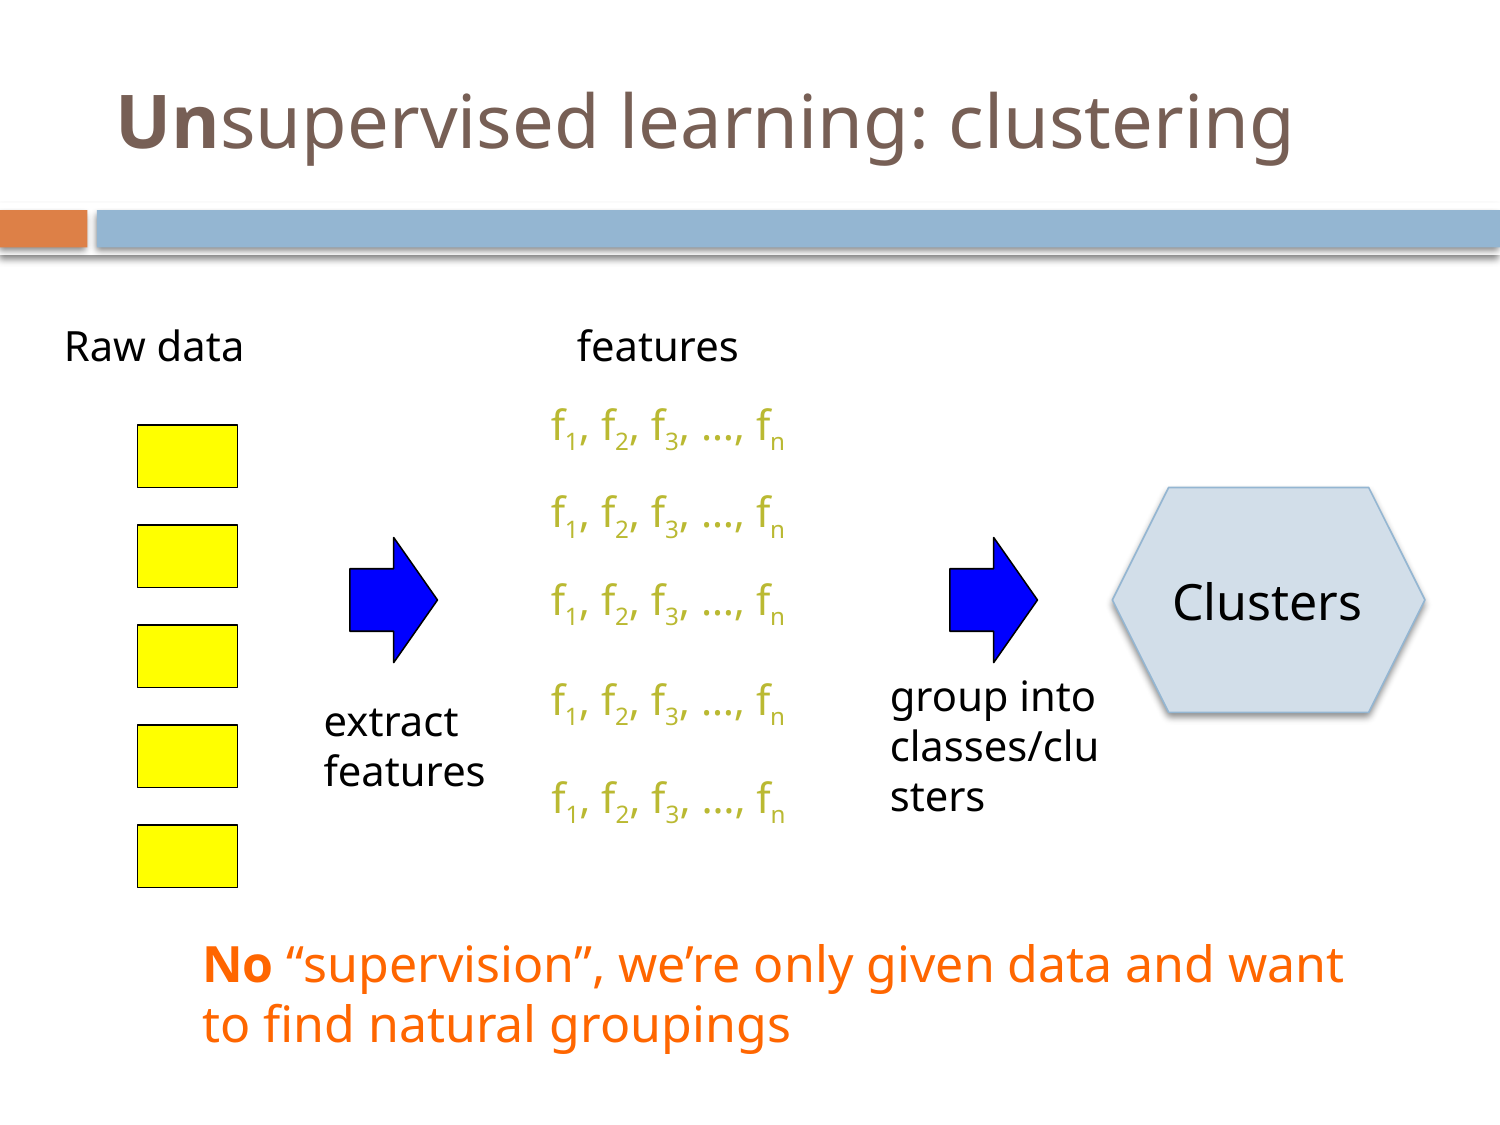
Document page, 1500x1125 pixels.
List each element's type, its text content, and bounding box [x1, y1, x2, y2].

text_box f1, f2, f3, …, fn [536, 478, 801, 551]
title Unsupervised learning: clustering [100, 37, 1438, 200]
text_box [137, 724, 238, 788]
text_box Raw data [48, 312, 260, 378]
text_box [137, 524, 238, 588]
text_box No “supervision”, we’re only given data and want to find natural groupings [187, 924, 1371, 1060]
text_box features [562, 312, 754, 378]
text_box [137, 824, 238, 888]
text_box extract features [308, 687, 501, 803]
text_box f1, f2, f3, …, fn [536, 764, 801, 836]
text_box [137, 424, 238, 488]
text_box Clusters [1111, 486, 1426, 714]
text_box group into classes/clusters [875, 662, 1125, 828]
text_box f1, f2, f3, …, fn [536, 391, 801, 463]
text_box [949, 537, 1038, 662]
text_box [349, 537, 438, 663]
text_box f1, f2, f3, …, fn [536, 566, 801, 638]
text_box [137, 624, 238, 688]
text_box f1, f2, f3, …, fn [536, 666, 801, 738]
